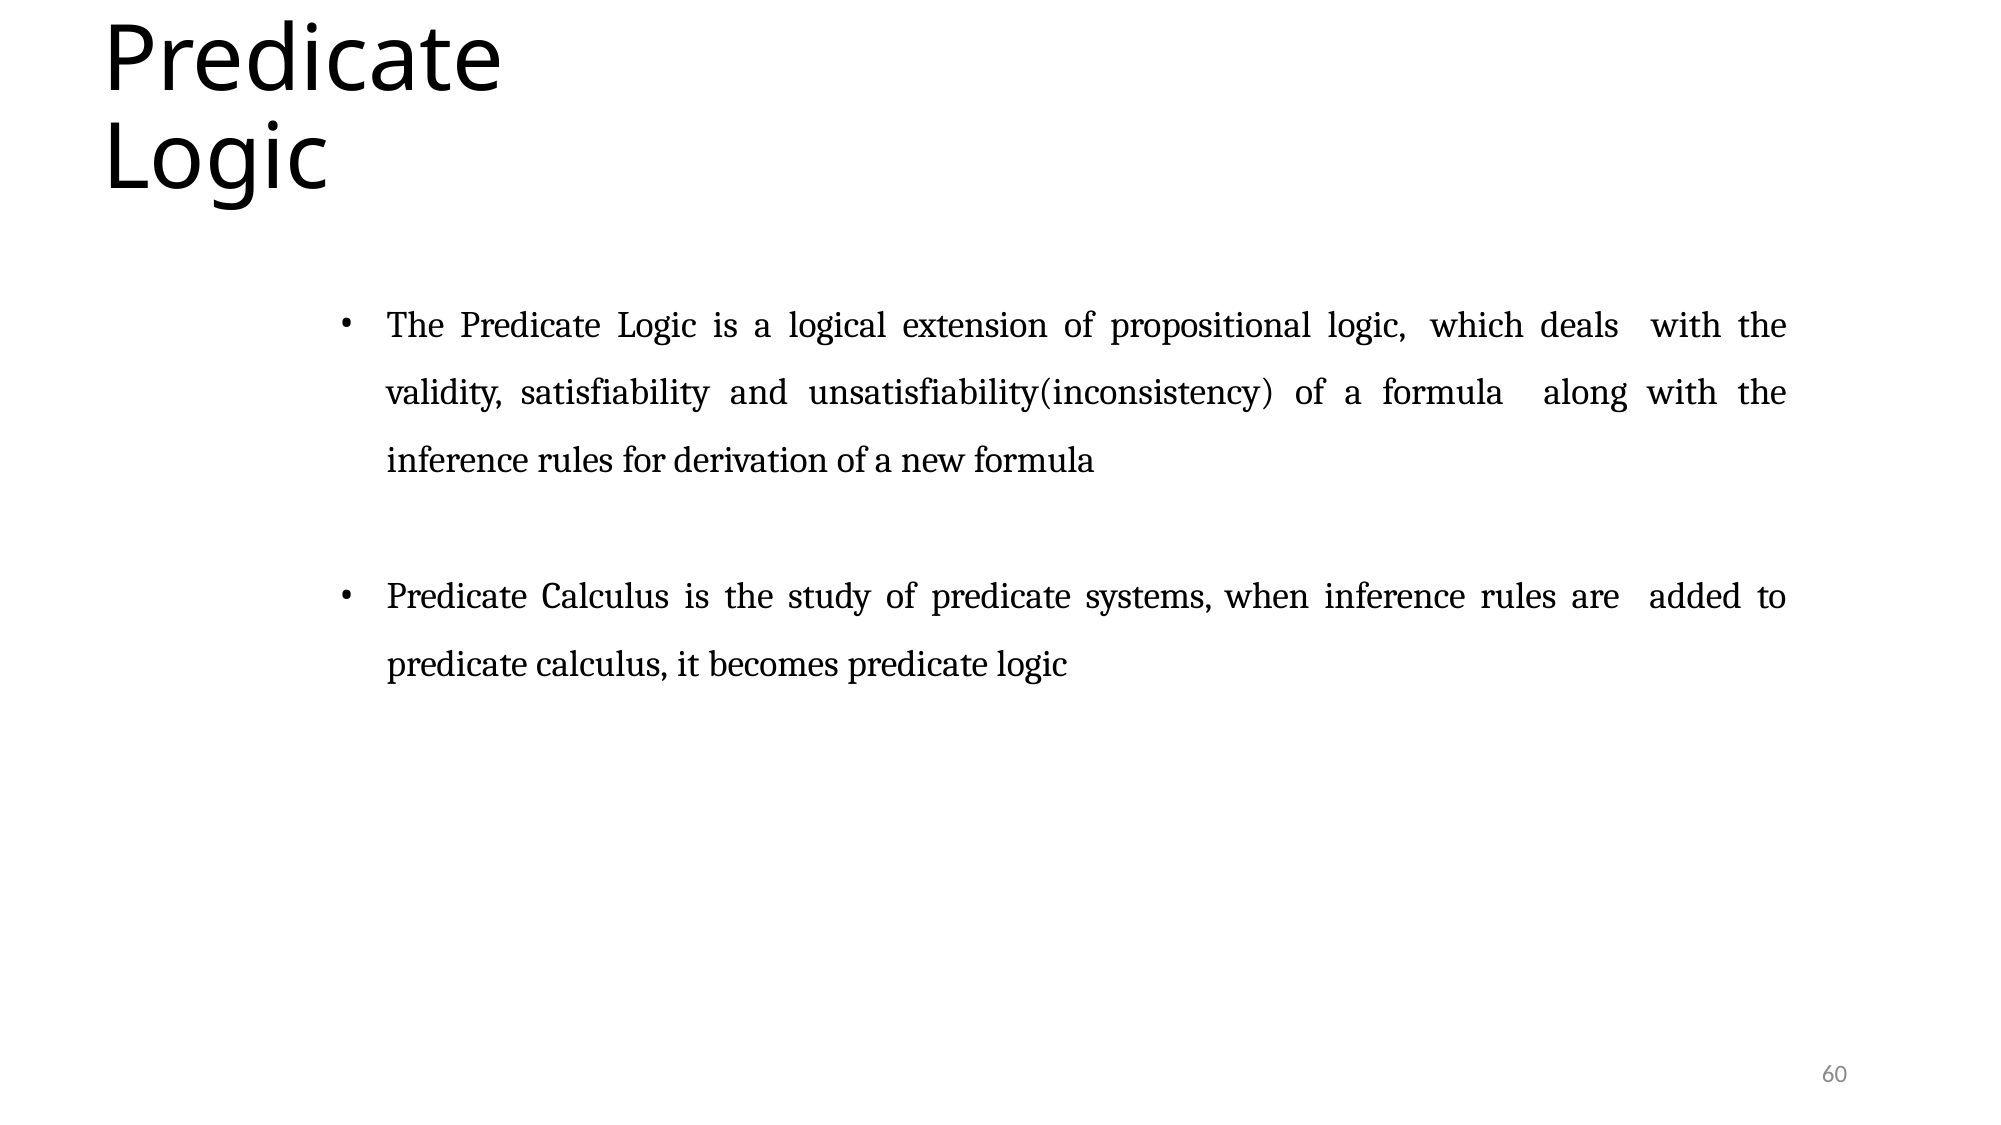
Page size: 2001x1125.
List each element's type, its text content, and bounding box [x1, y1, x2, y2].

text_box The Predicate Logic is a logical extension of propositional logic, which deals with the validity, satisfiability and unsatisfiability(inconsistency) of a formula along with the inference rules for derivation of a new formula Predicate Calculus is the study of predicate systems, when inference rules are added to predicate calculus, it becomes predicate logic [337, 275, 1788, 684]
slide_number 60 [1412, 1042, 1863, 1103]
title Predicate Logic [99, 8, 670, 209]
